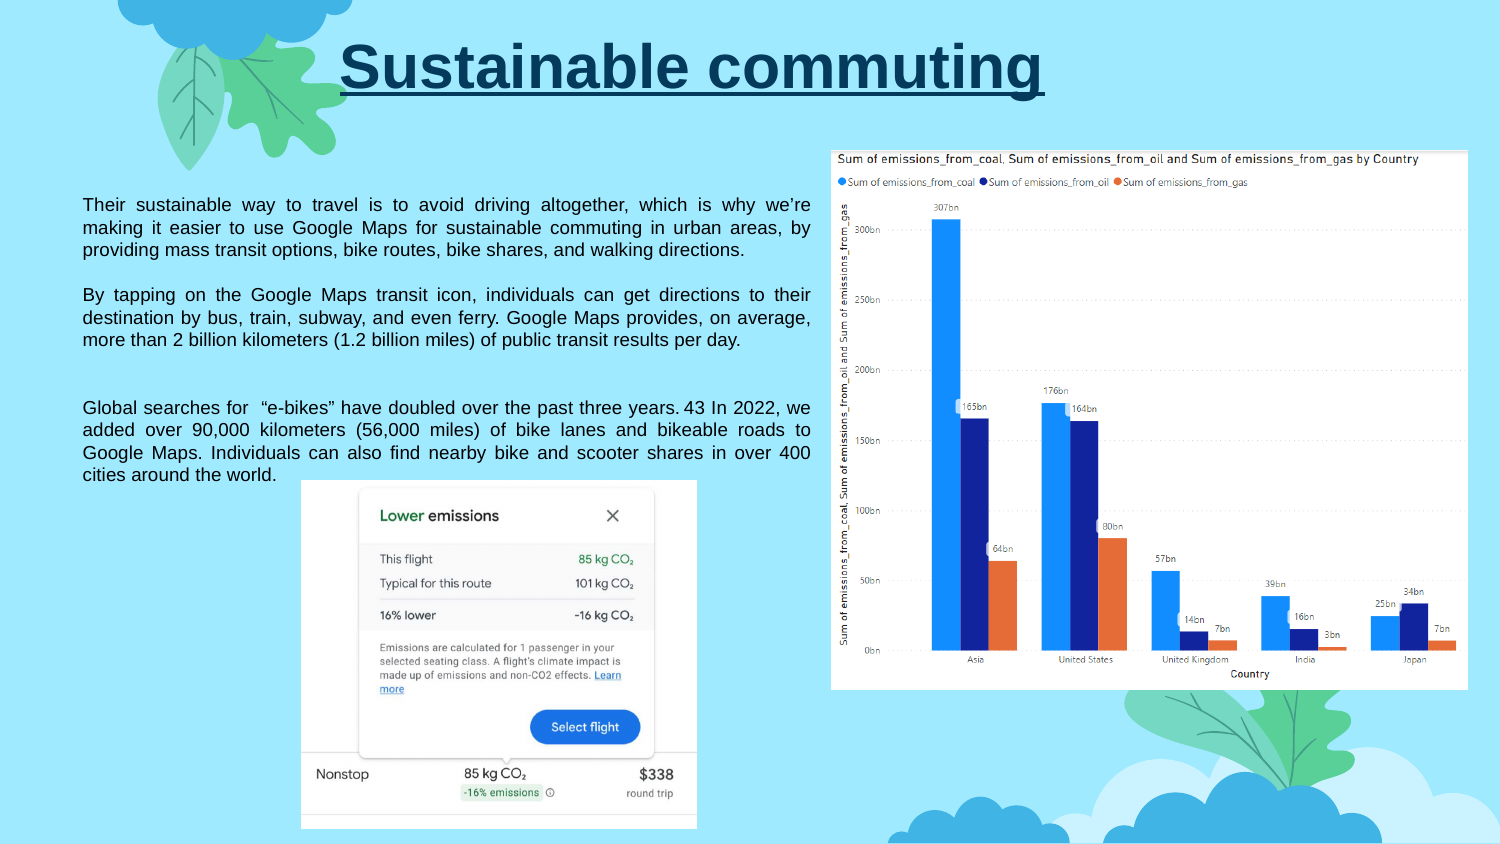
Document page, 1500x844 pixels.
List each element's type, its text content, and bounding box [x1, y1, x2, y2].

text_box Their sustainable way to travel is to avoid driving altogether, which is why we’re making it easier to use Google Maps for sustainable commuting in urban areas, by providing mass transit options, bike routes, bike shares, and walking directions. By tapping on the Google Maps transit icon, individuals can get directions to their destination by bus, train, subway, and even ferry. Google Maps provides, on average, more than 2 billion kilometers (1.2 billion miles) of public transit results per day. Global searches for “e-bikes” have doubled over the past three years. 43 In 2022, we added over 90,000 kilometers (56,000 miles) of bike lanes and bikeable roads to Google Maps. Individuals can also find nearby bike and scooter shares in over 400 cities around the world. [67, 185, 826, 559]
picture [831, 149, 1468, 690]
picture [300, 480, 697, 829]
text_box Sustainable commuting [277, 19, 1107, 109]
